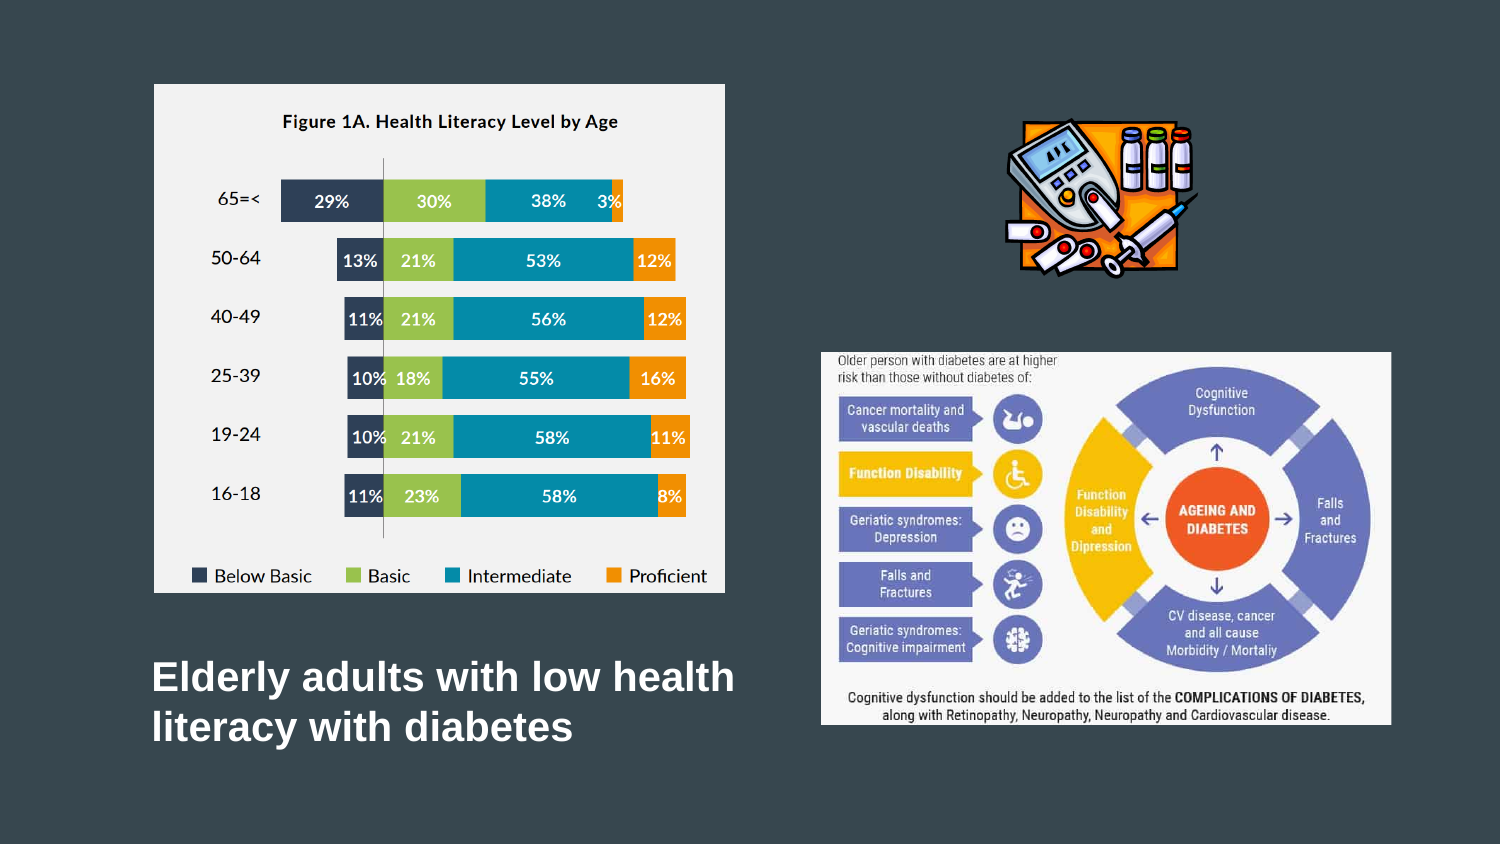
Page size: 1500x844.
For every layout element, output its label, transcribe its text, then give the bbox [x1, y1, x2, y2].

picture [1002, 114, 1210, 289]
text_box Elderly adults with low health literacy with diabetes [136, 635, 784, 766]
picture [820, 351, 1392, 725]
picture [154, 84, 726, 594]
